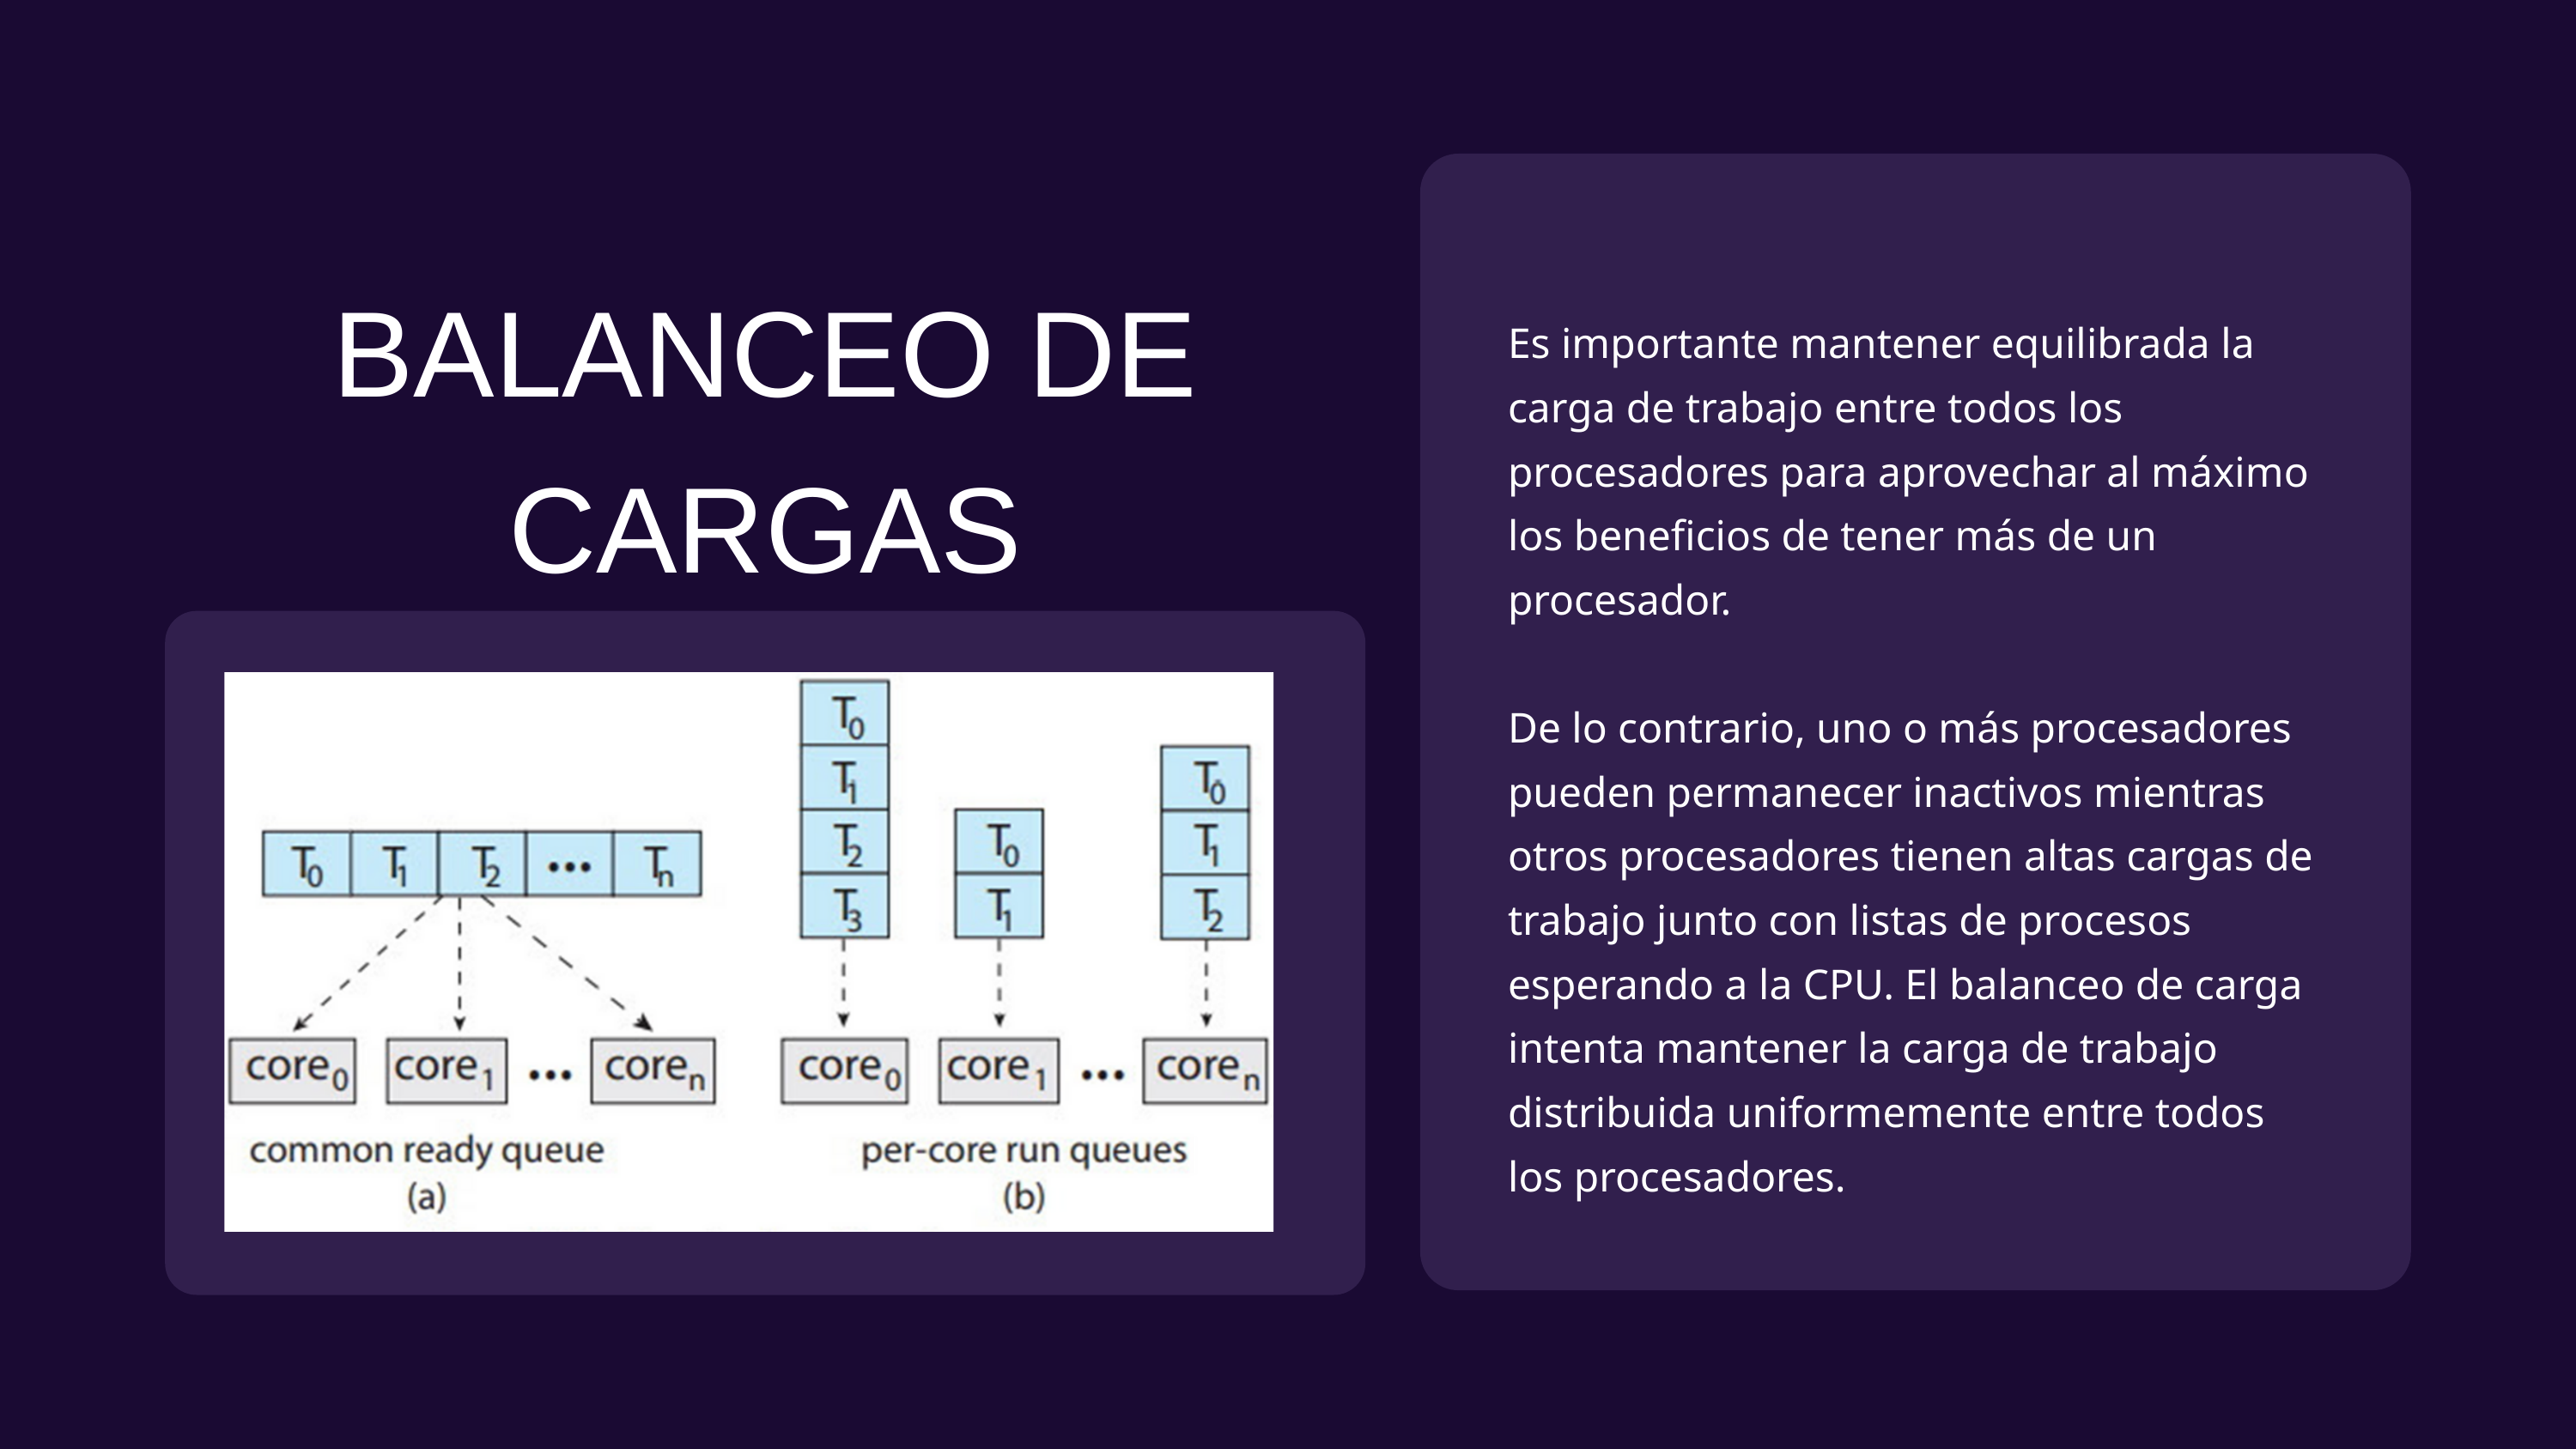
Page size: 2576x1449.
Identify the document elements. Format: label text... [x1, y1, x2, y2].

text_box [164, 597, 1366, 1295]
text_box BALANCEO DE CARGAS [258, 244, 1273, 596]
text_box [1419, 140, 2411, 1291]
